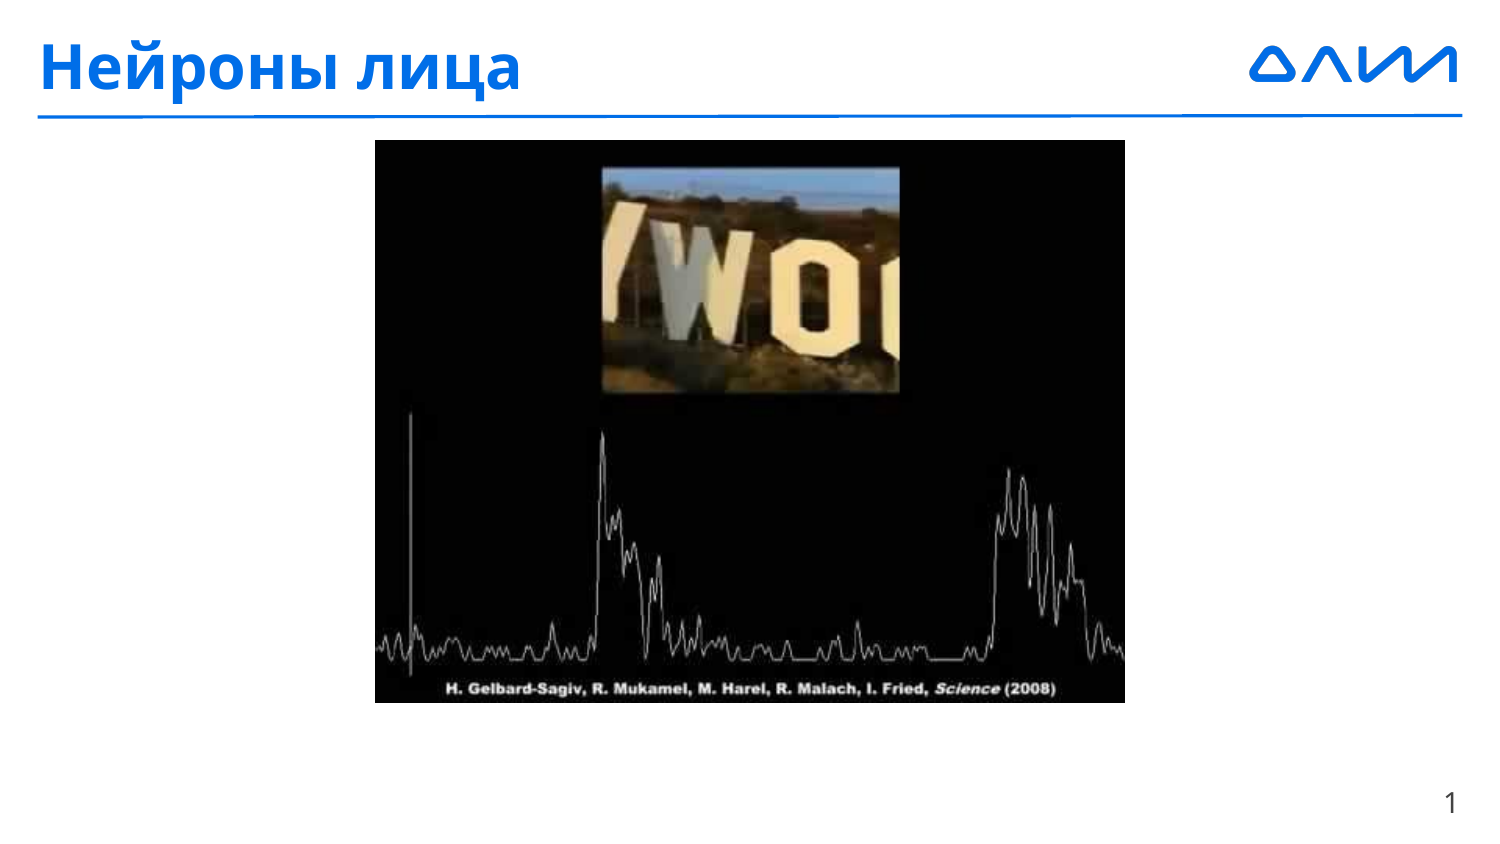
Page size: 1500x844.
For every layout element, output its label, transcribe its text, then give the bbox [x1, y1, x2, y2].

picture [374, 140, 1126, 704]
text_box Нейроны лица [23, 11, 1151, 117]
text_box 1 [1386, 769, 1475, 828]
picture [1230, 19, 1476, 108]
